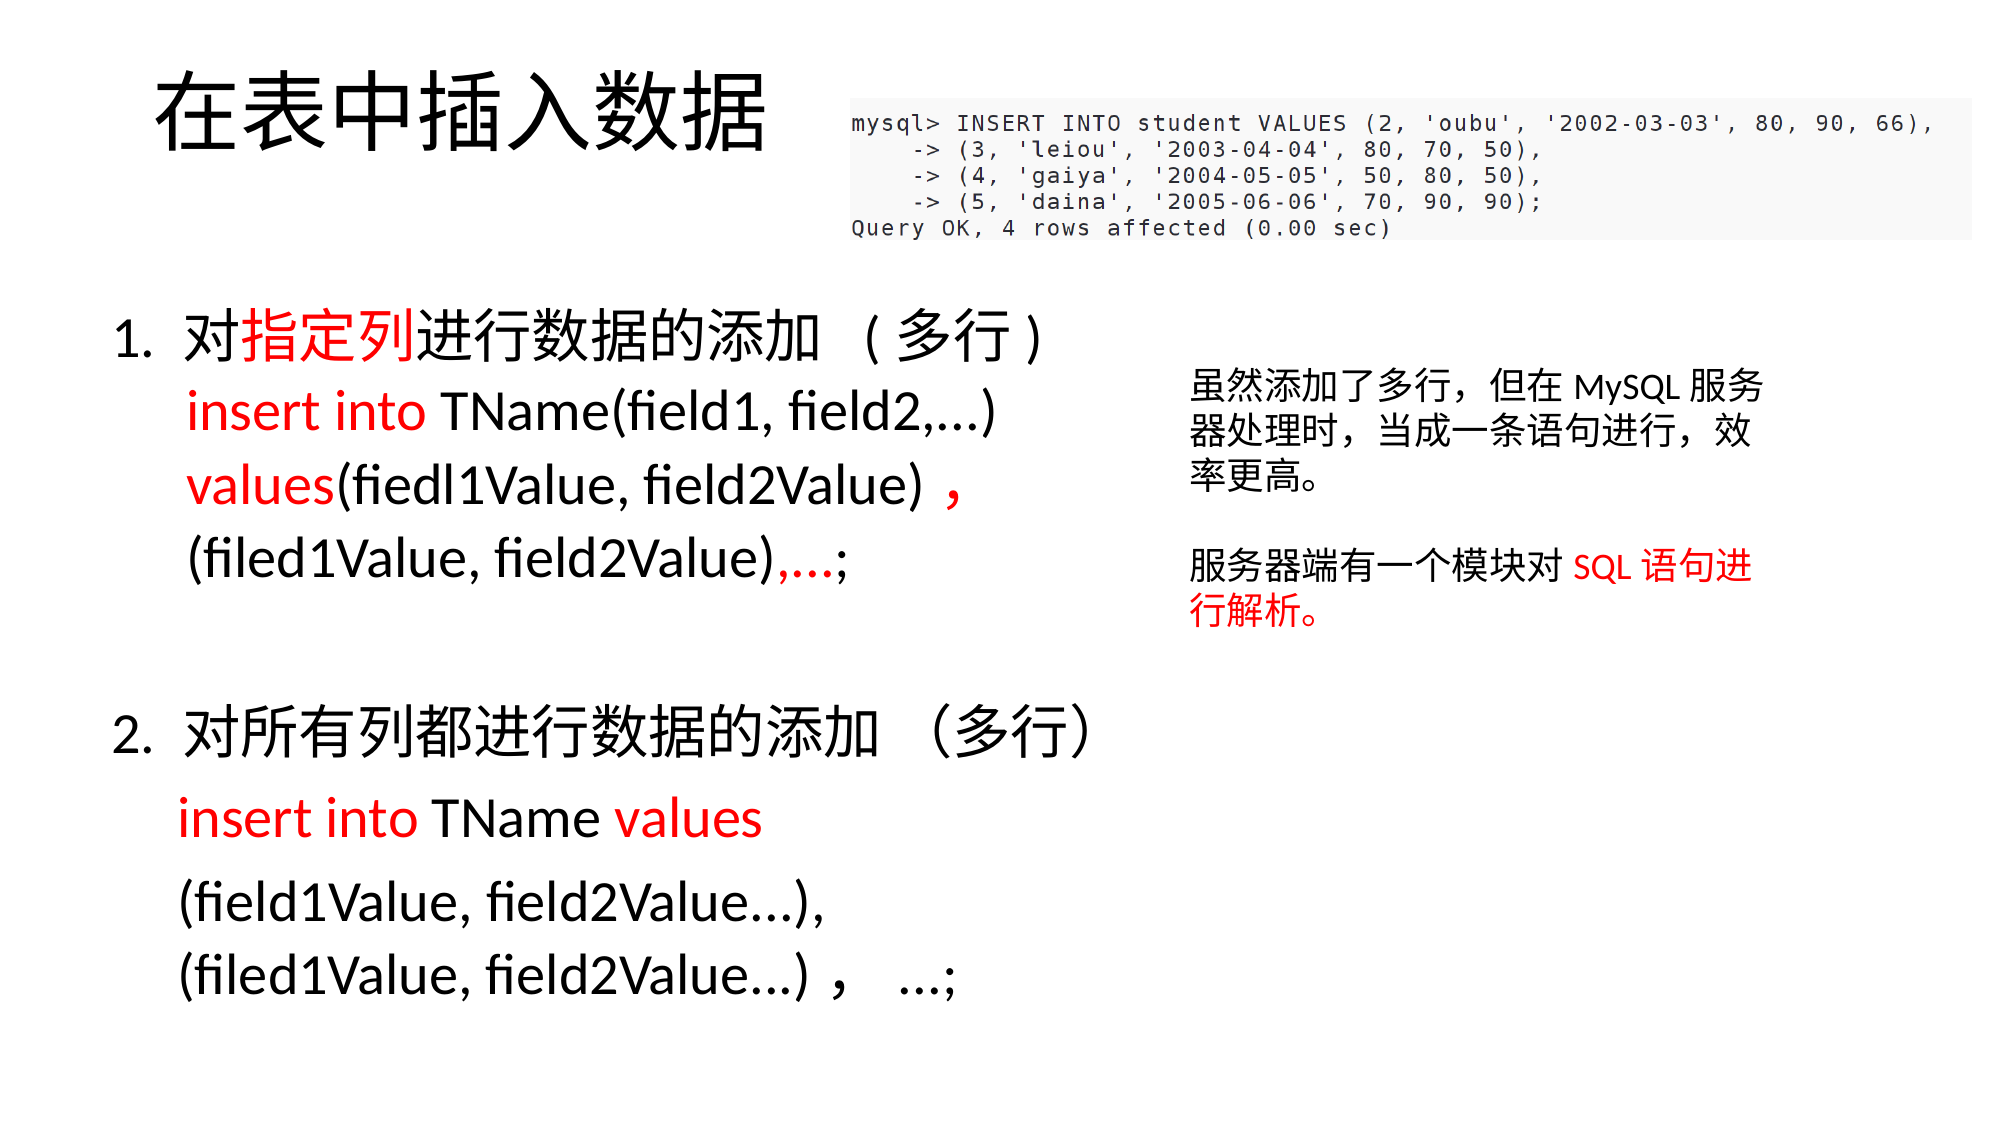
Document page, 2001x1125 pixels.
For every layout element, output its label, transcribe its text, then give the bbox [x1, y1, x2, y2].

list 1. 对指定列进行数据的添加 (多行) insert into TName(field1, field2,...) values(fiedl1Value, field2Value)， (filed1Value, field2Value),...; 2. 对所有列都进行数据的添加 （多行） insert into TName values (field1Value, field2Value...), (filed1Value, field2Value...)，...; [95, 299, 1821, 1014]
text_box 虽然添加了多行，但在MySQL服务器处理时，当成一条语句进行，效率更高。 服务器端有一个模块对SQL语句进行解析。 [1174, 354, 1785, 640]
title 在表中插入数据 [137, 59, 1863, 278]
picture [850, 98, 1972, 240]
